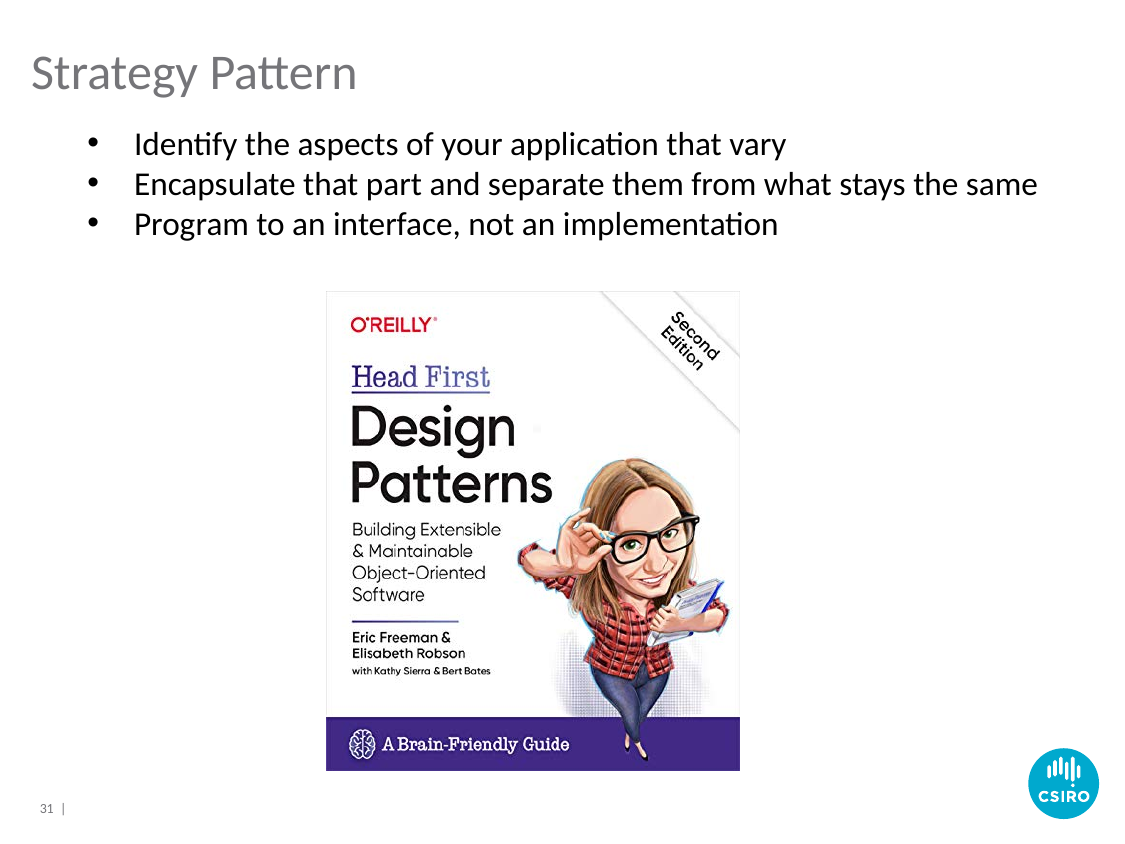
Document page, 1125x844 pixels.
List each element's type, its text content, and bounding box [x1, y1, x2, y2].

picture [326, 291, 740, 771]
title Strategy Pattern [30, 39, 1094, 114]
slide_number 31 | [31, 800, 67, 816]
text_box Identify the aspects of your application that vary Encapsulate that part and separate them from what stays the same Program to an interface, not an implementation [0, 114, 1094, 250]
